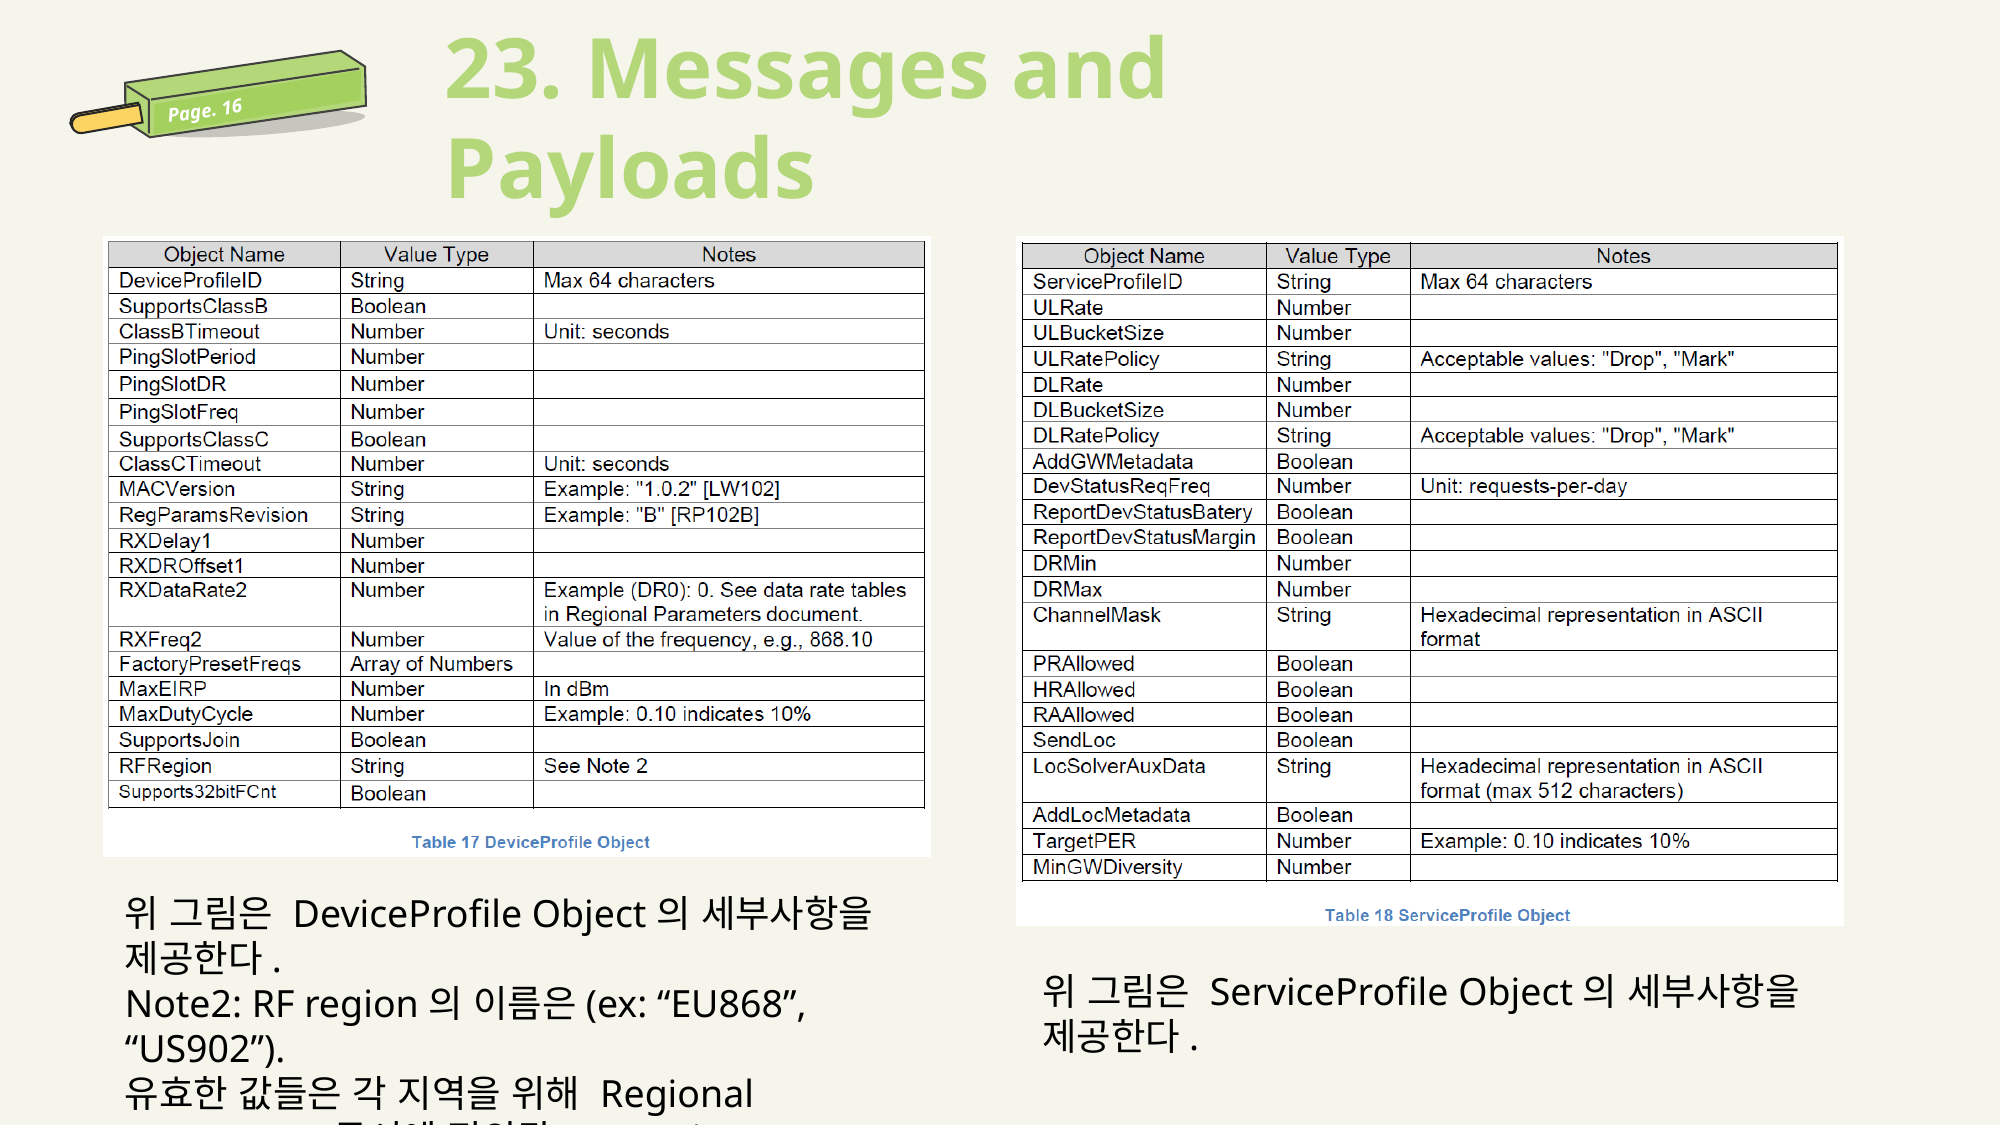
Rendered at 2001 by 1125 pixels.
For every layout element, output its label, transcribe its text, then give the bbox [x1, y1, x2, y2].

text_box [69, 50, 366, 138]
picture [103, 236, 931, 857]
text_box 23. Messages and Payloads - Data Types [430, 8, 1431, 313]
text_box 위 그림은 DeviceProfile Object의 세부사항을 제공한다. Note2: RF region의 이름은(ex: “EU868”, “US902”). 유효한 값들은 각 지역을 위해 Regional Paraments 문서에 정의된 RFRegion parameter들에 의해 제공된다. [110, 882, 924, 1125]
picture [1016, 236, 1844, 927]
text_box 위 그림은 ServiceProfile Object의 세부사항을 제공한다. [1027, 961, 1834, 1066]
